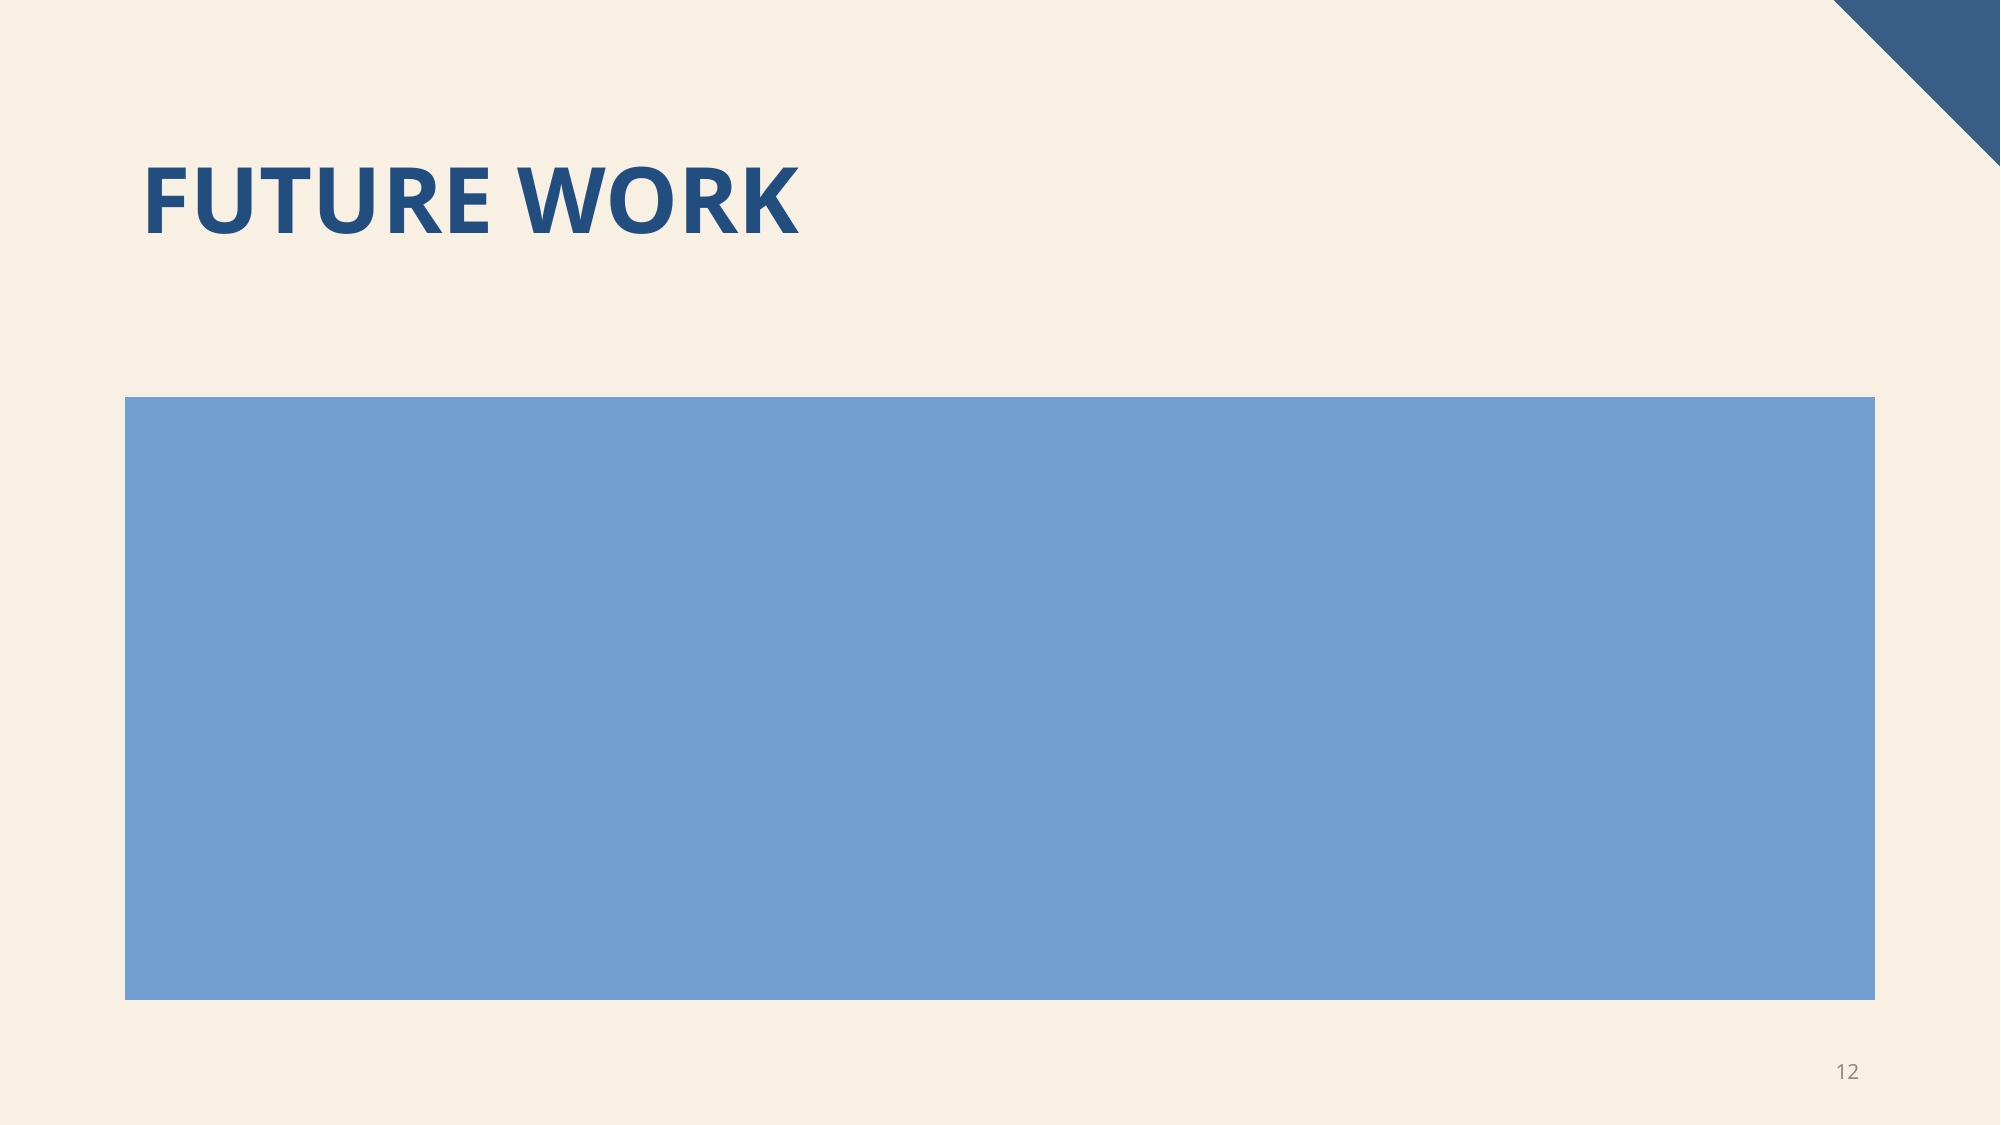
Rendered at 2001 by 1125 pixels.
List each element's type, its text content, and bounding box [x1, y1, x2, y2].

slide_number 12 [1799, 1042, 1875, 1103]
title Future Work [125, 146, 1875, 365]
